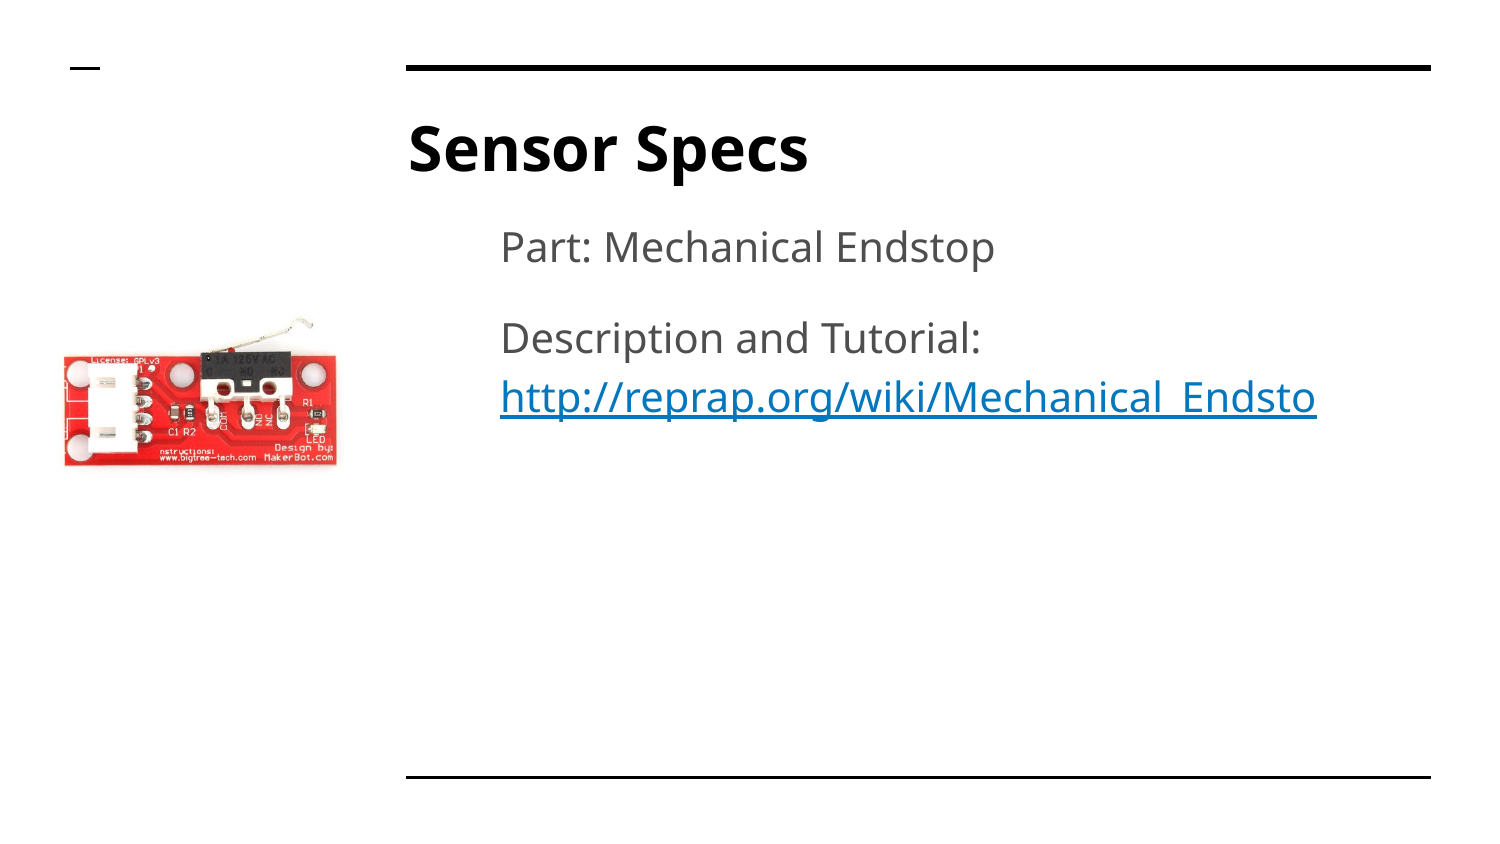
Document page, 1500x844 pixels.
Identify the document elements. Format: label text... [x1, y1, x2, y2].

title Sensor Specs [393, 94, 1431, 199]
picture [34, 292, 394, 516]
list Part: Mechanical Endstop Description and Tutorial: http://reprap.org/wiki/Mechanical_Endsto [485, 198, 1414, 773]
